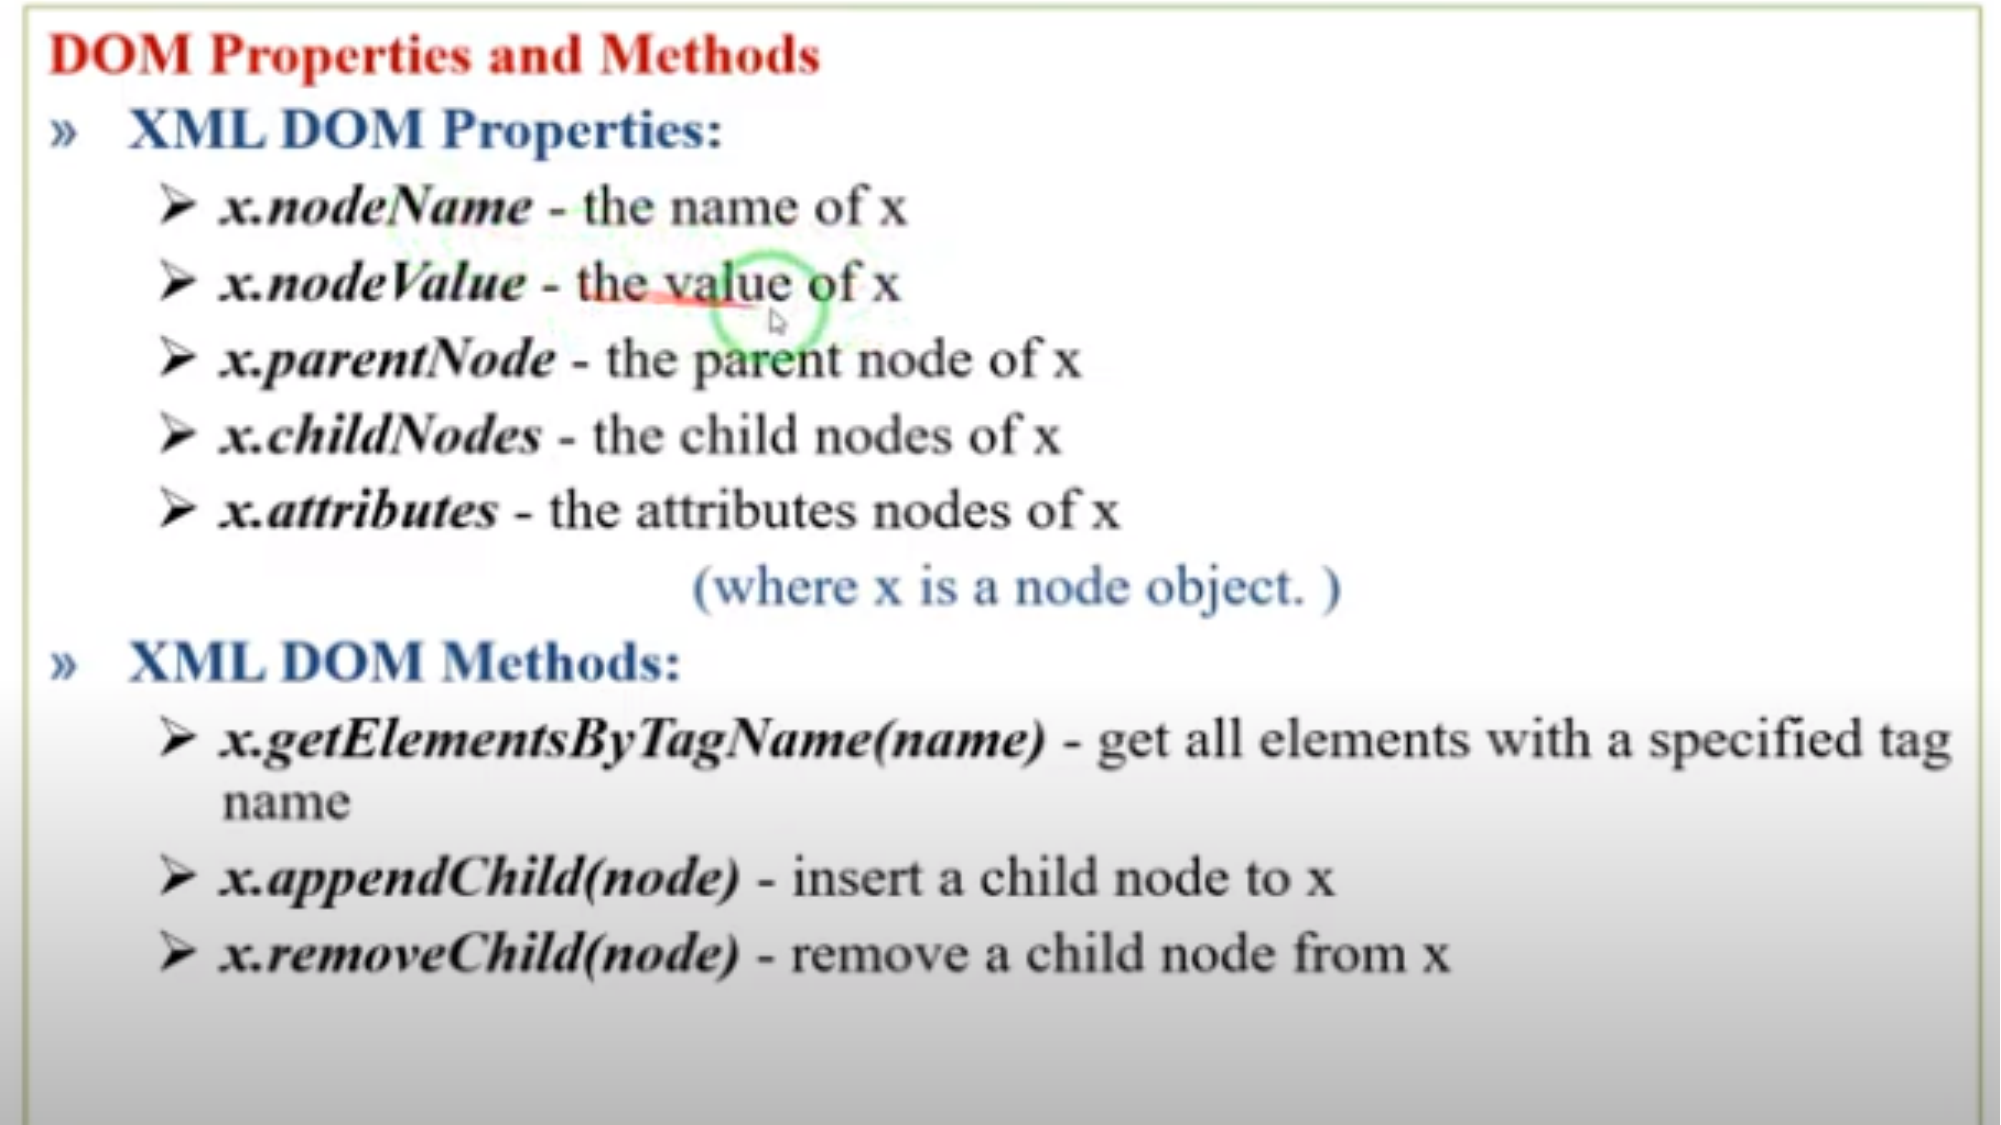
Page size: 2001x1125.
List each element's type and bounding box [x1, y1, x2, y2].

list [0, 0, 2000, 1125]
